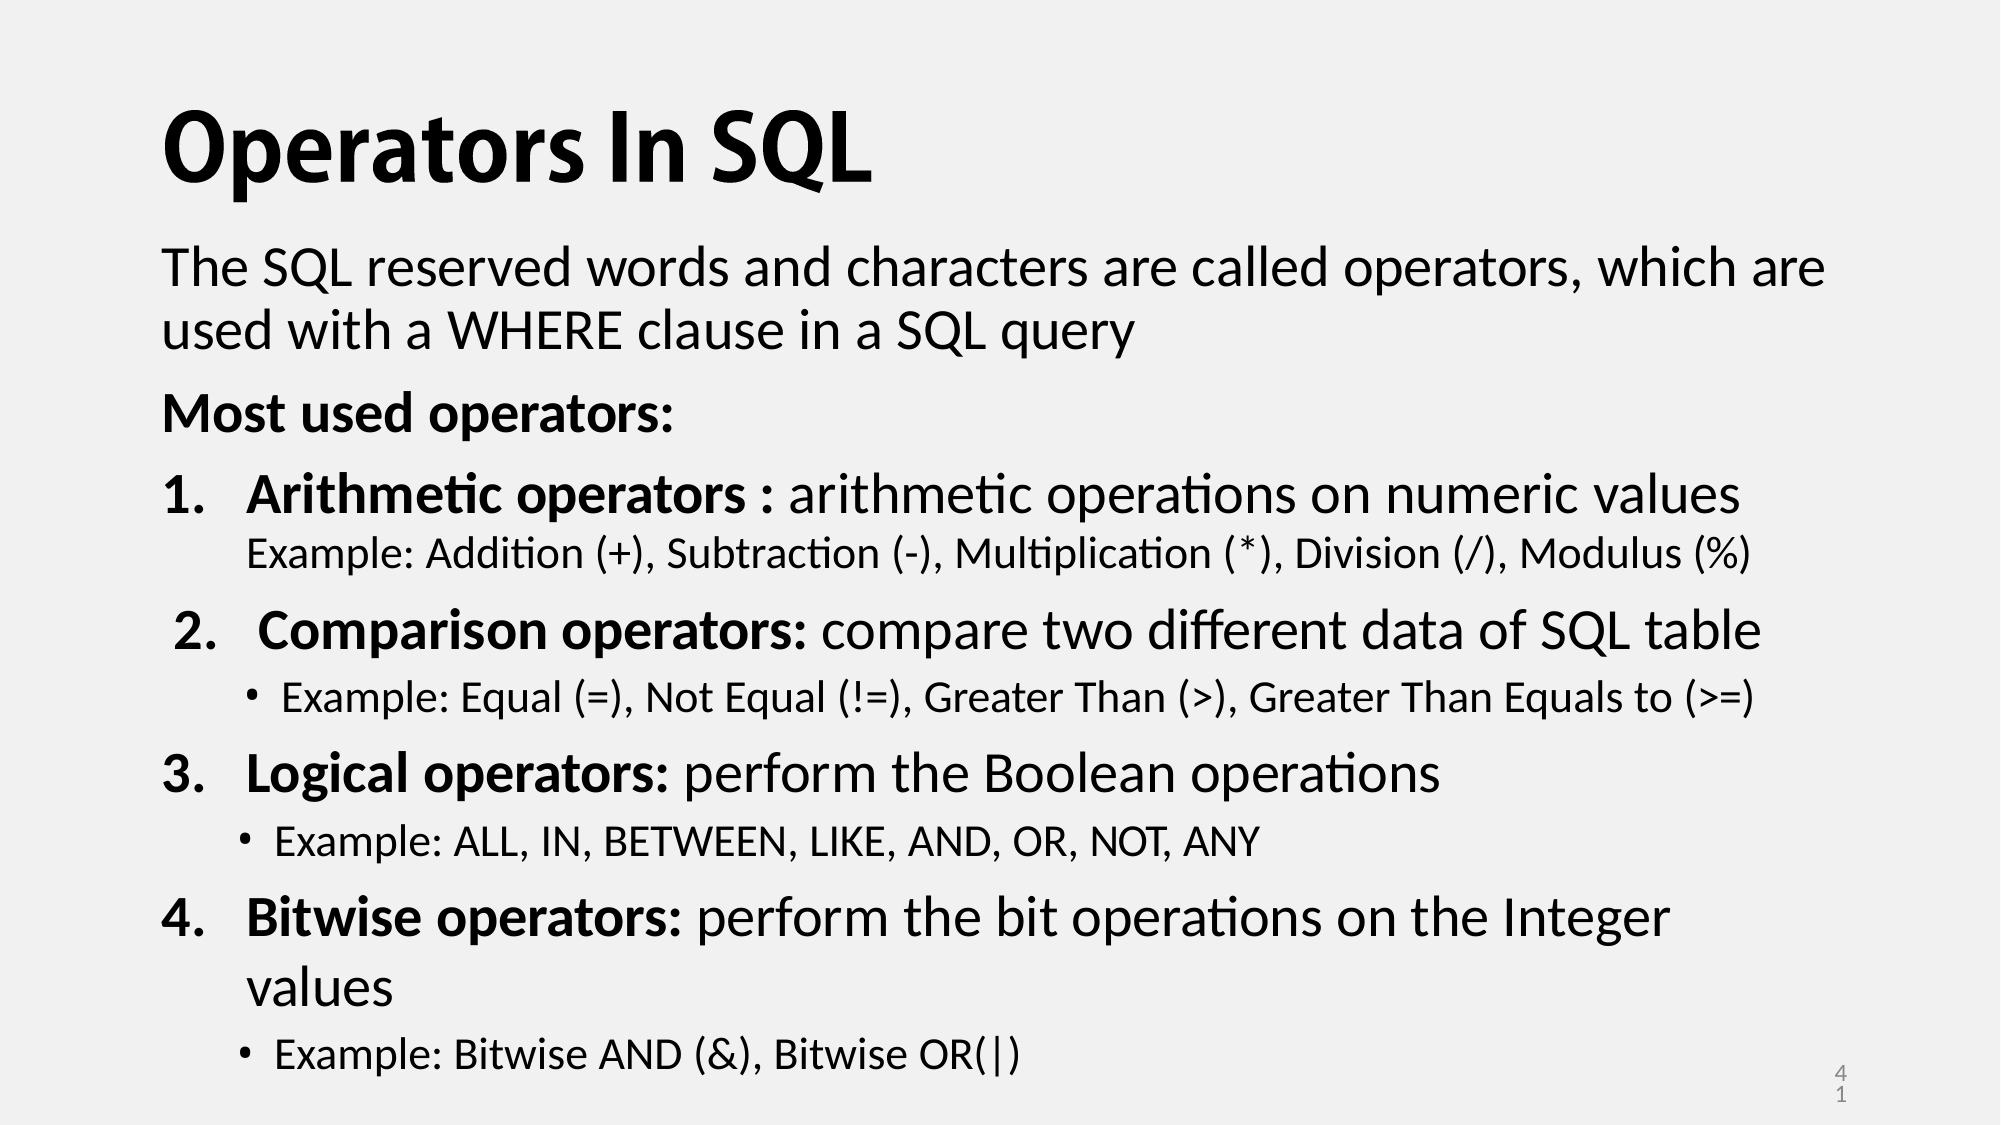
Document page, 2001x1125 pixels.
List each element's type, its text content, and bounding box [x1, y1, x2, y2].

slide_number 41 [1802, 1060, 1856, 1090]
text_box Arithmetic operators : arithmetic operations on numeric values Example: Addition (+), Subtraction (-), Multiplication (*), Division (/), Modulus (%) Comparison operators: compare two different data of SQL table Example: Equal (=), Not Equal (!=), Greater Than (>), Greater Than Equals to (>=) Logical operators: perform the Boolean operations Example: ALL, IN, BETWEEN, LIKE, AND, OR, NOT, ANY Bitwise operators: perform the bit operations on the Integer values Example: Bitwise AND (&), Bitwise OR(|) [159, 455, 1845, 1079]
picture [161, 92, 918, 209]
title The SQL reserved words and characters are called operators, which are used with a WHERE clause in a SQL query Most used operators: [159, 224, 1837, 444]
